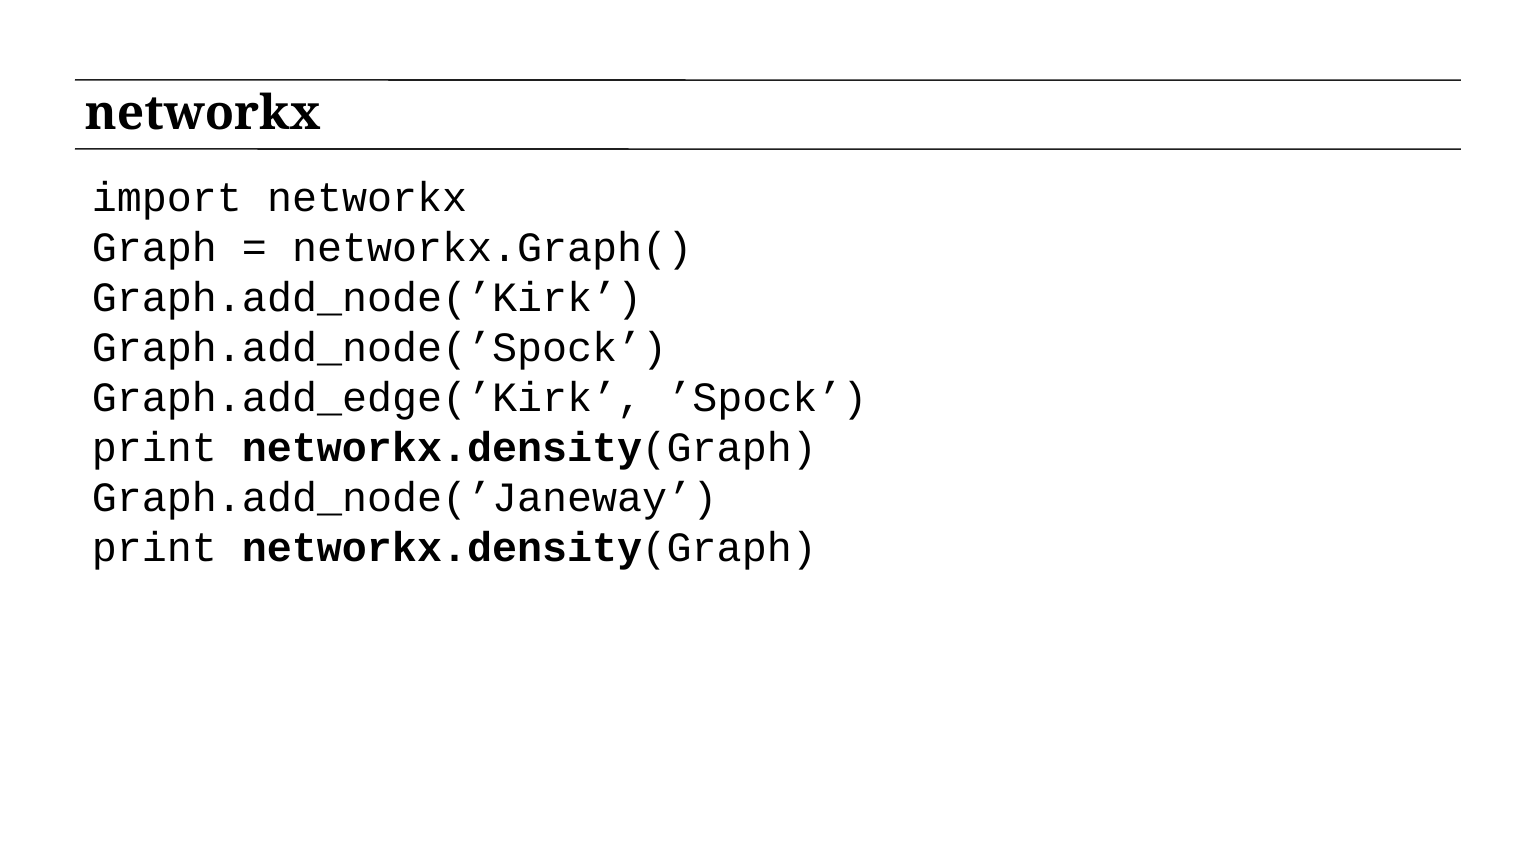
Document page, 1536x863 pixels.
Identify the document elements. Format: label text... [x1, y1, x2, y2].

list import networkx Graph = networkx.Graph() Graph.add_node(’Kirk’) Graph.add_node(’Spock’) Graph.add_edge(’Kirk’, ’Spock’) print networkx.density(Graph) Graph.add_node(’Janeway’) print networkx.density(Graph) [76, 160, 1460, 823]
title networkx [76, 82, 1369, 160]
